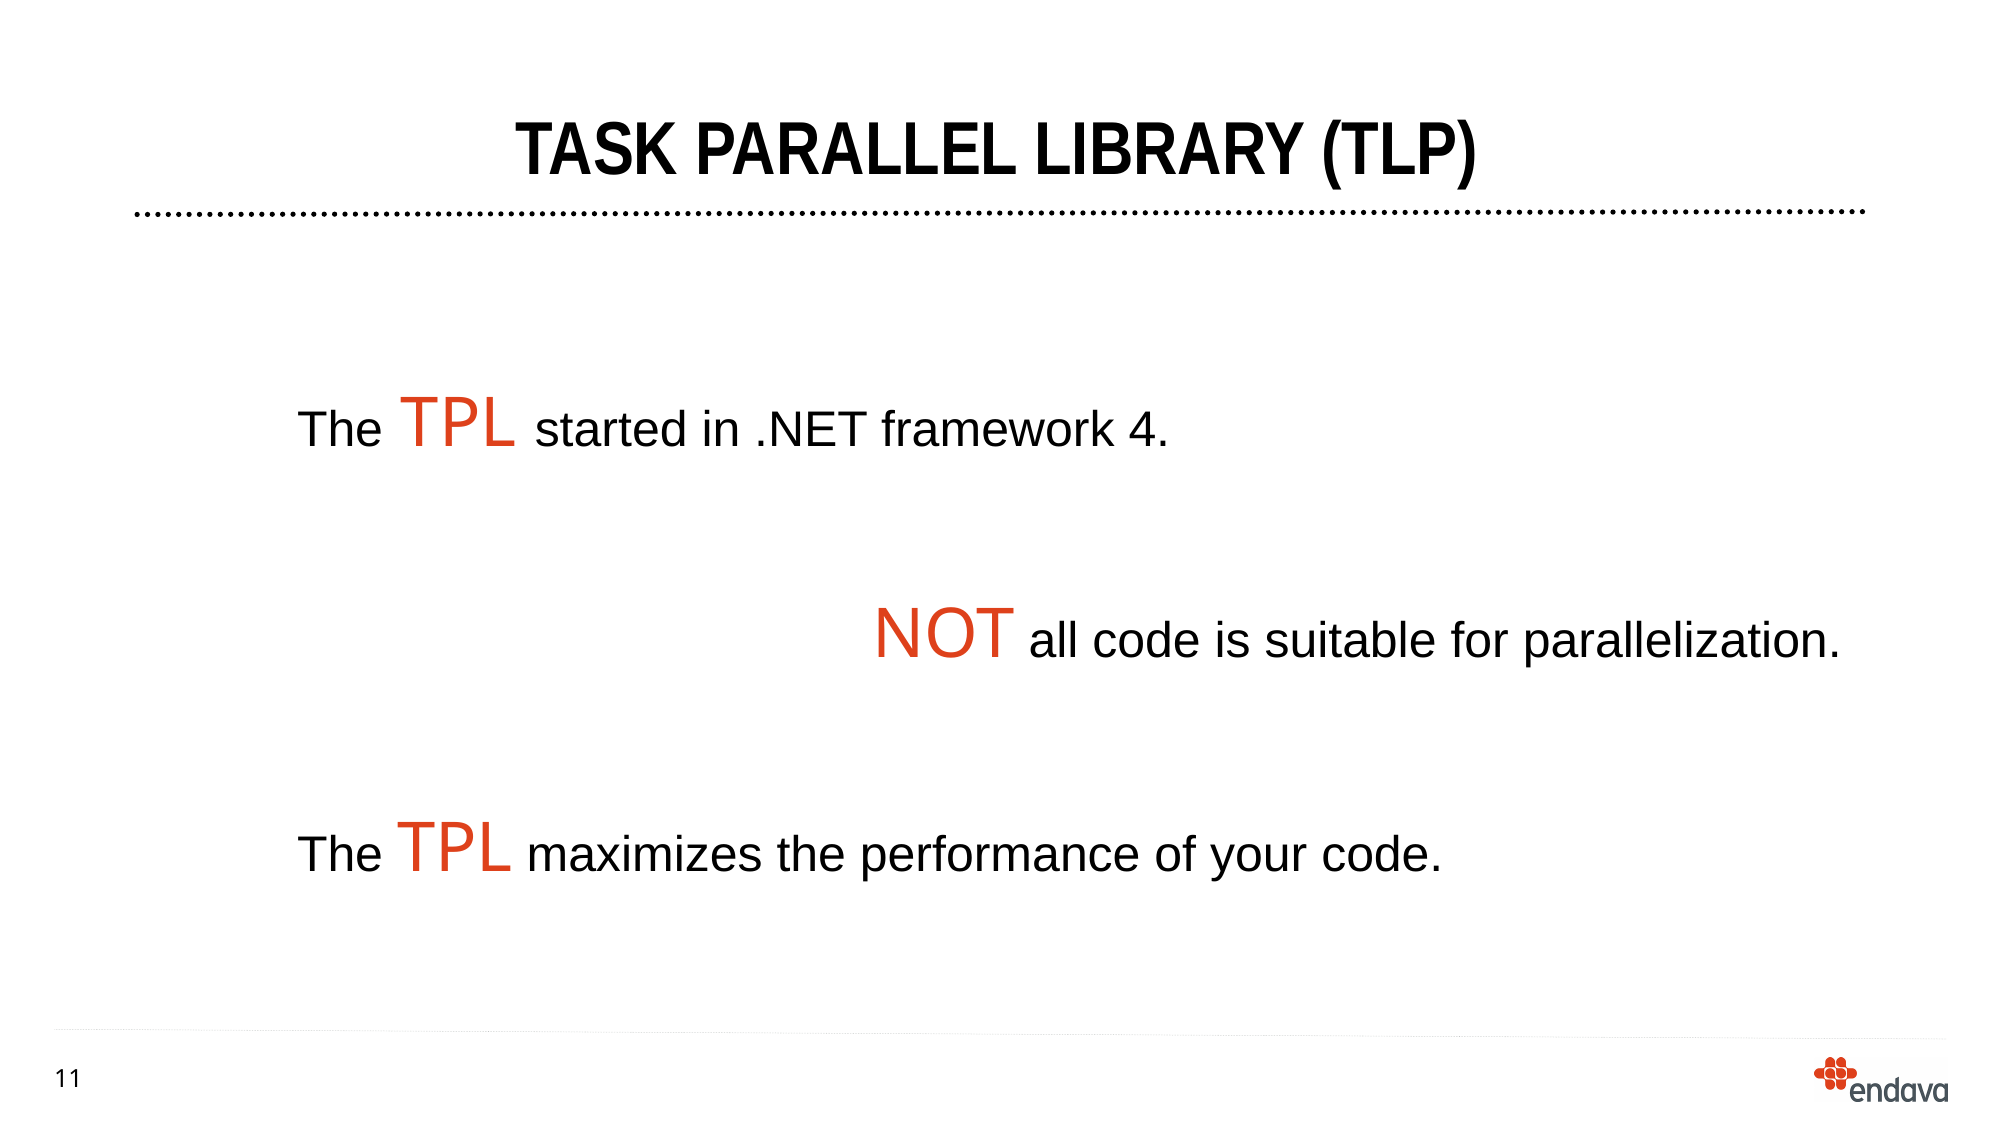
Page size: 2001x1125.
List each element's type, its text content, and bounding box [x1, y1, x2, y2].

title Task parallel library (TLP) [198, 26, 1812, 195]
text_box Not all code is suitable for parallelization. [857, 581, 2000, 679]
picture [1814, 1057, 1948, 1102]
text_box The TPL started in .NET framework 4. [282, 370, 1506, 513]
text_box The TPL maximizes the performance of your code. [282, 795, 1578, 893]
